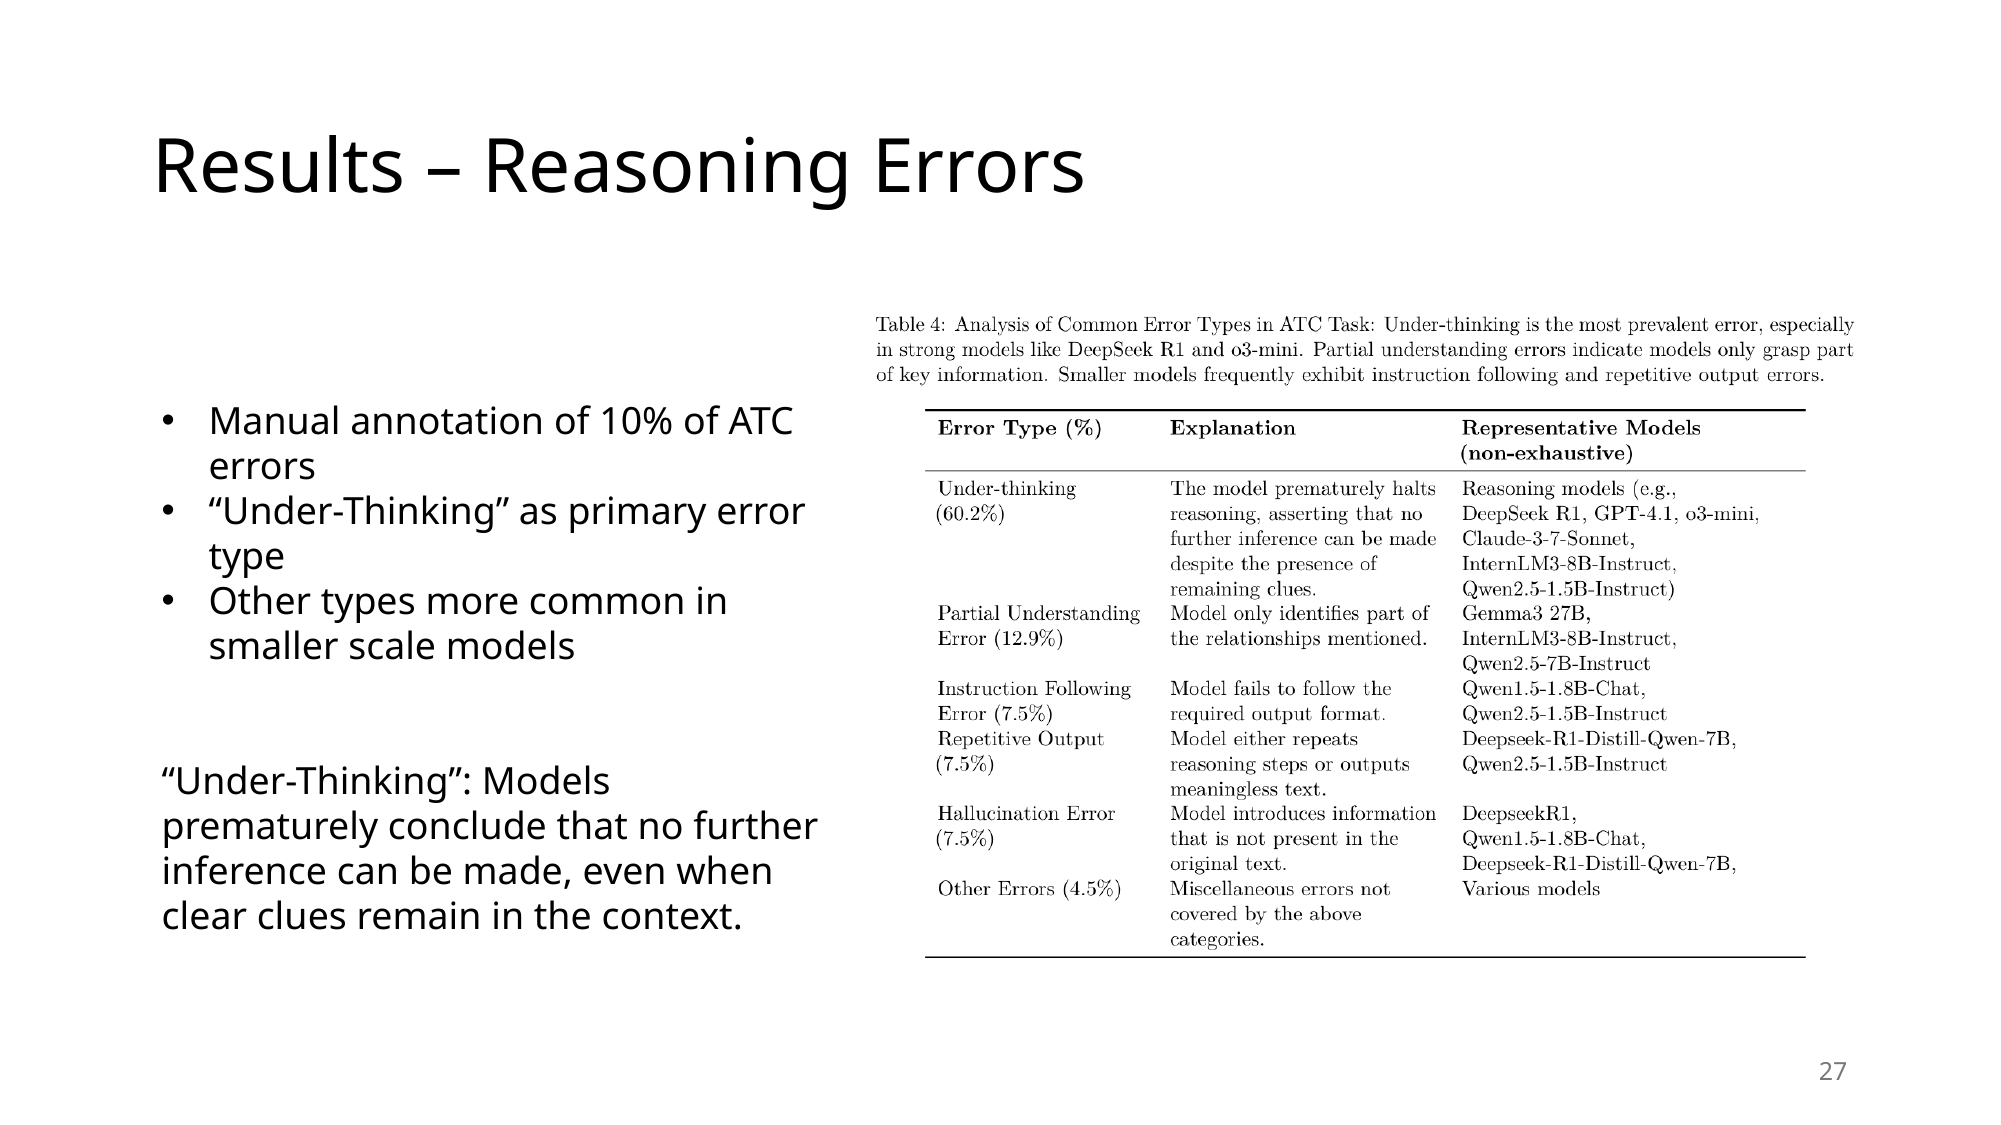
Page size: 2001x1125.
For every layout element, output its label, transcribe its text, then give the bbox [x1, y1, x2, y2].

text_box Manual annotation of 10% of ATC errors “Under-Thinking” as primary error type Other types more common in smaller scale models “Under-Thinking”: Models prematurely conclude that no further inference can be made, even when clear clues remain in the context. [146, 389, 853, 944]
title Results – Reasoning Errors [137, 59, 1863, 278]
slide_number 27 [1412, 1042, 1863, 1103]
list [859, 303, 1863, 971]
